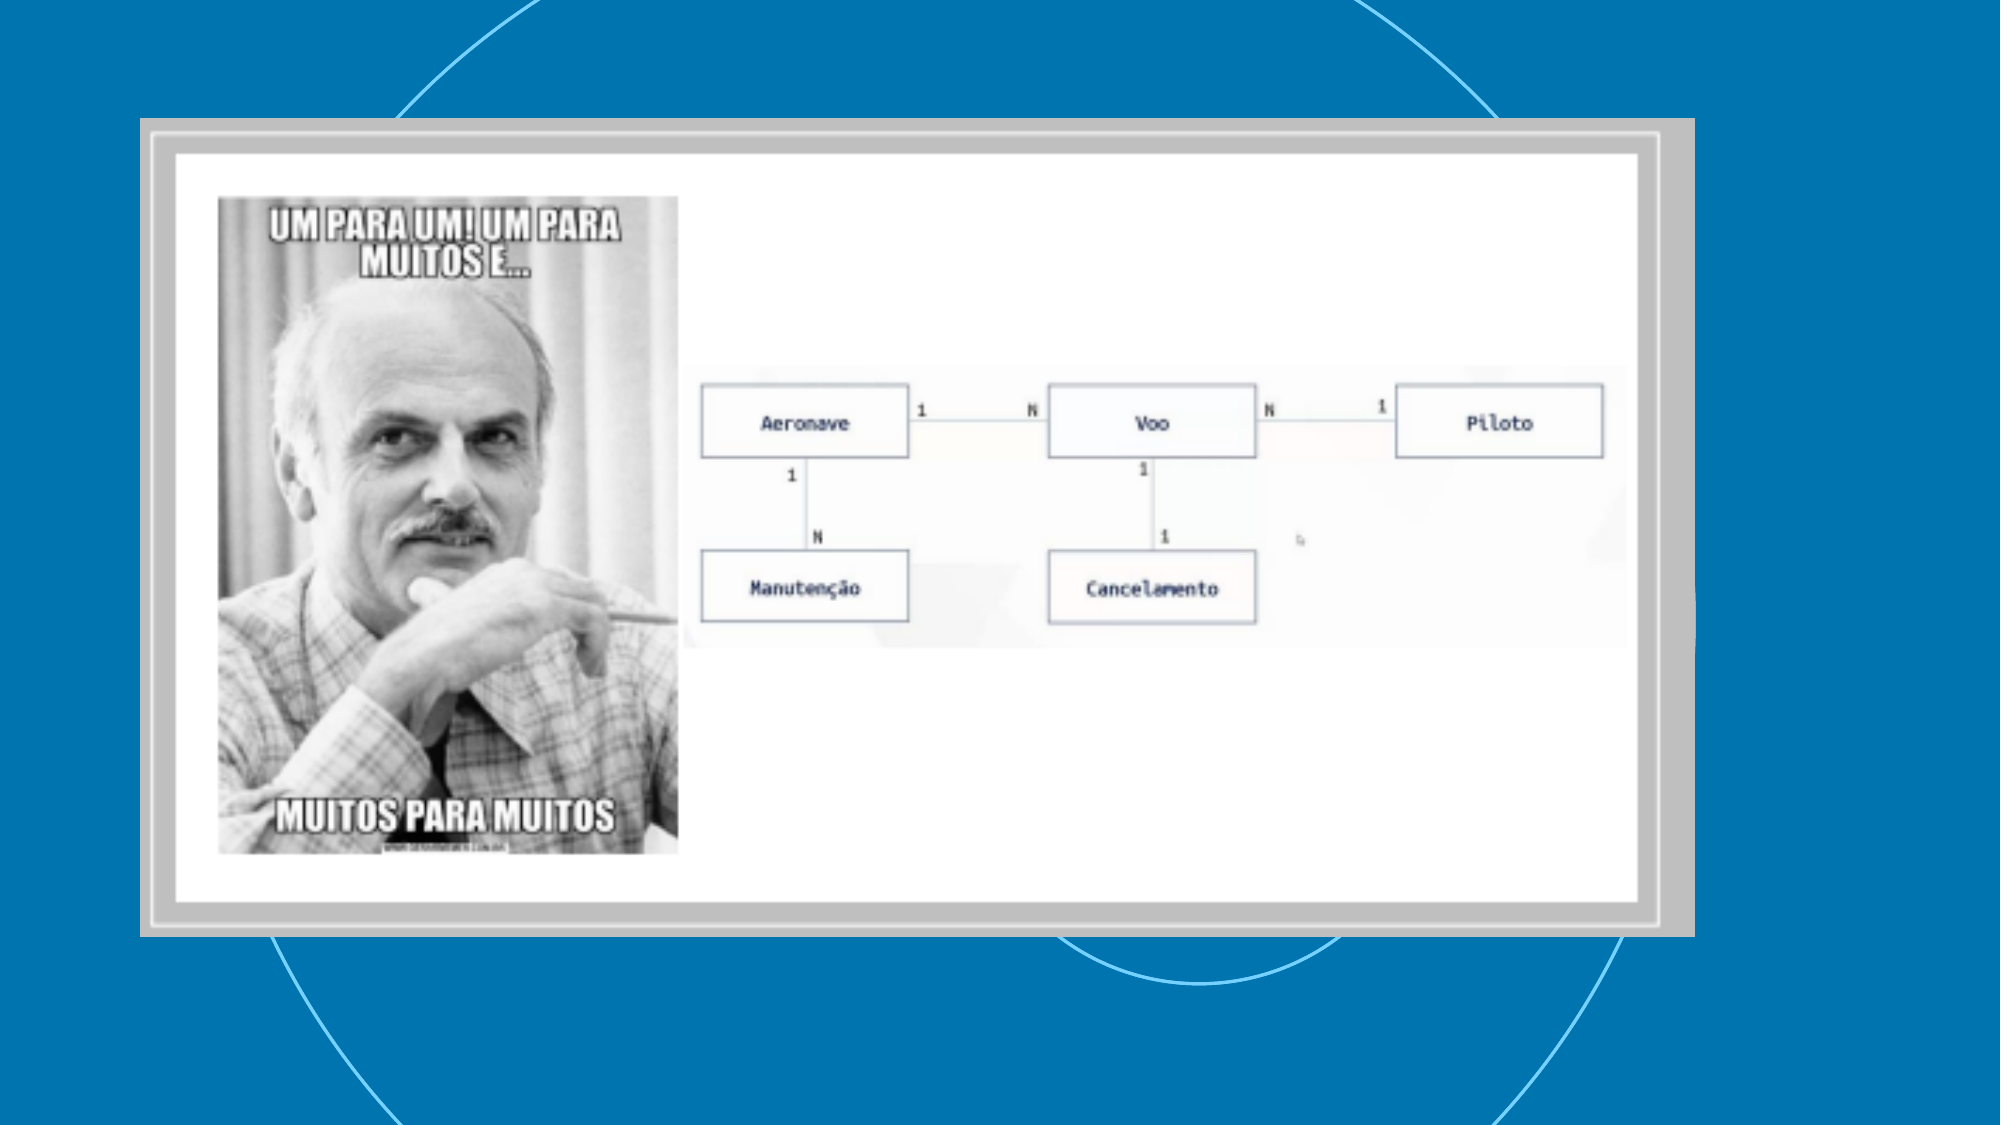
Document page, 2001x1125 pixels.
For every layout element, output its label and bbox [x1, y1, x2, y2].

picture [141, 118, 1695, 937]
